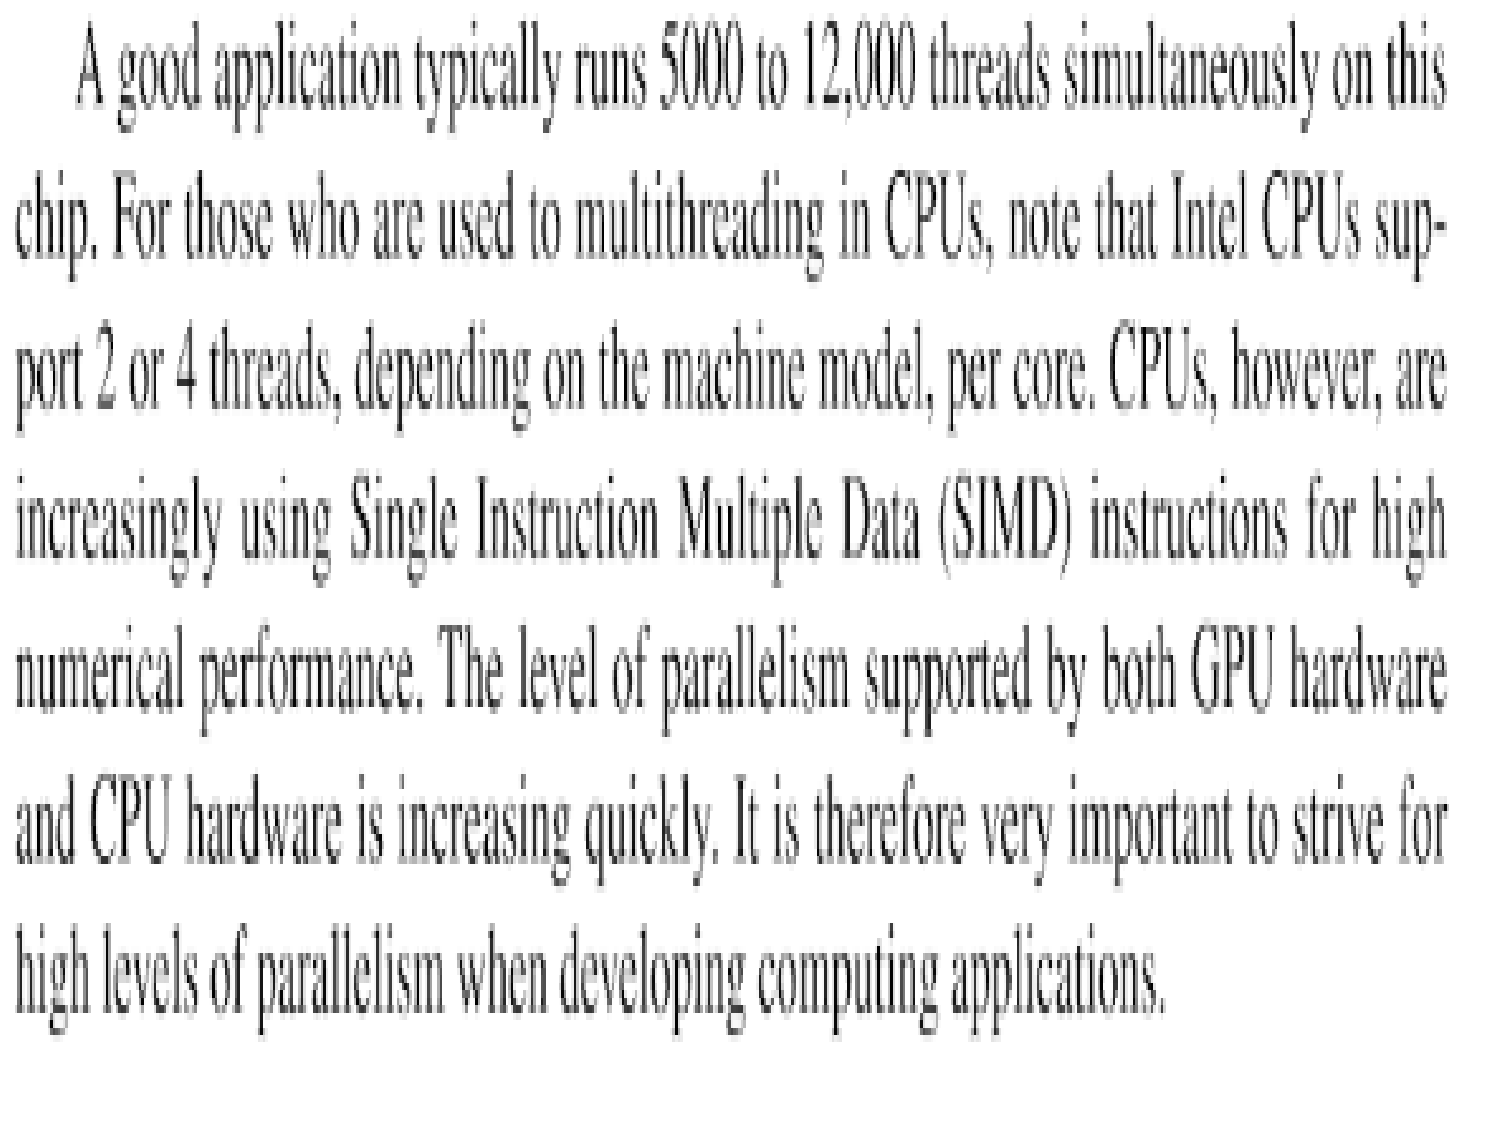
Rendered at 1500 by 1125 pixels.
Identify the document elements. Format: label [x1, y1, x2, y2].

list [0, 0, 1476, 1125]
